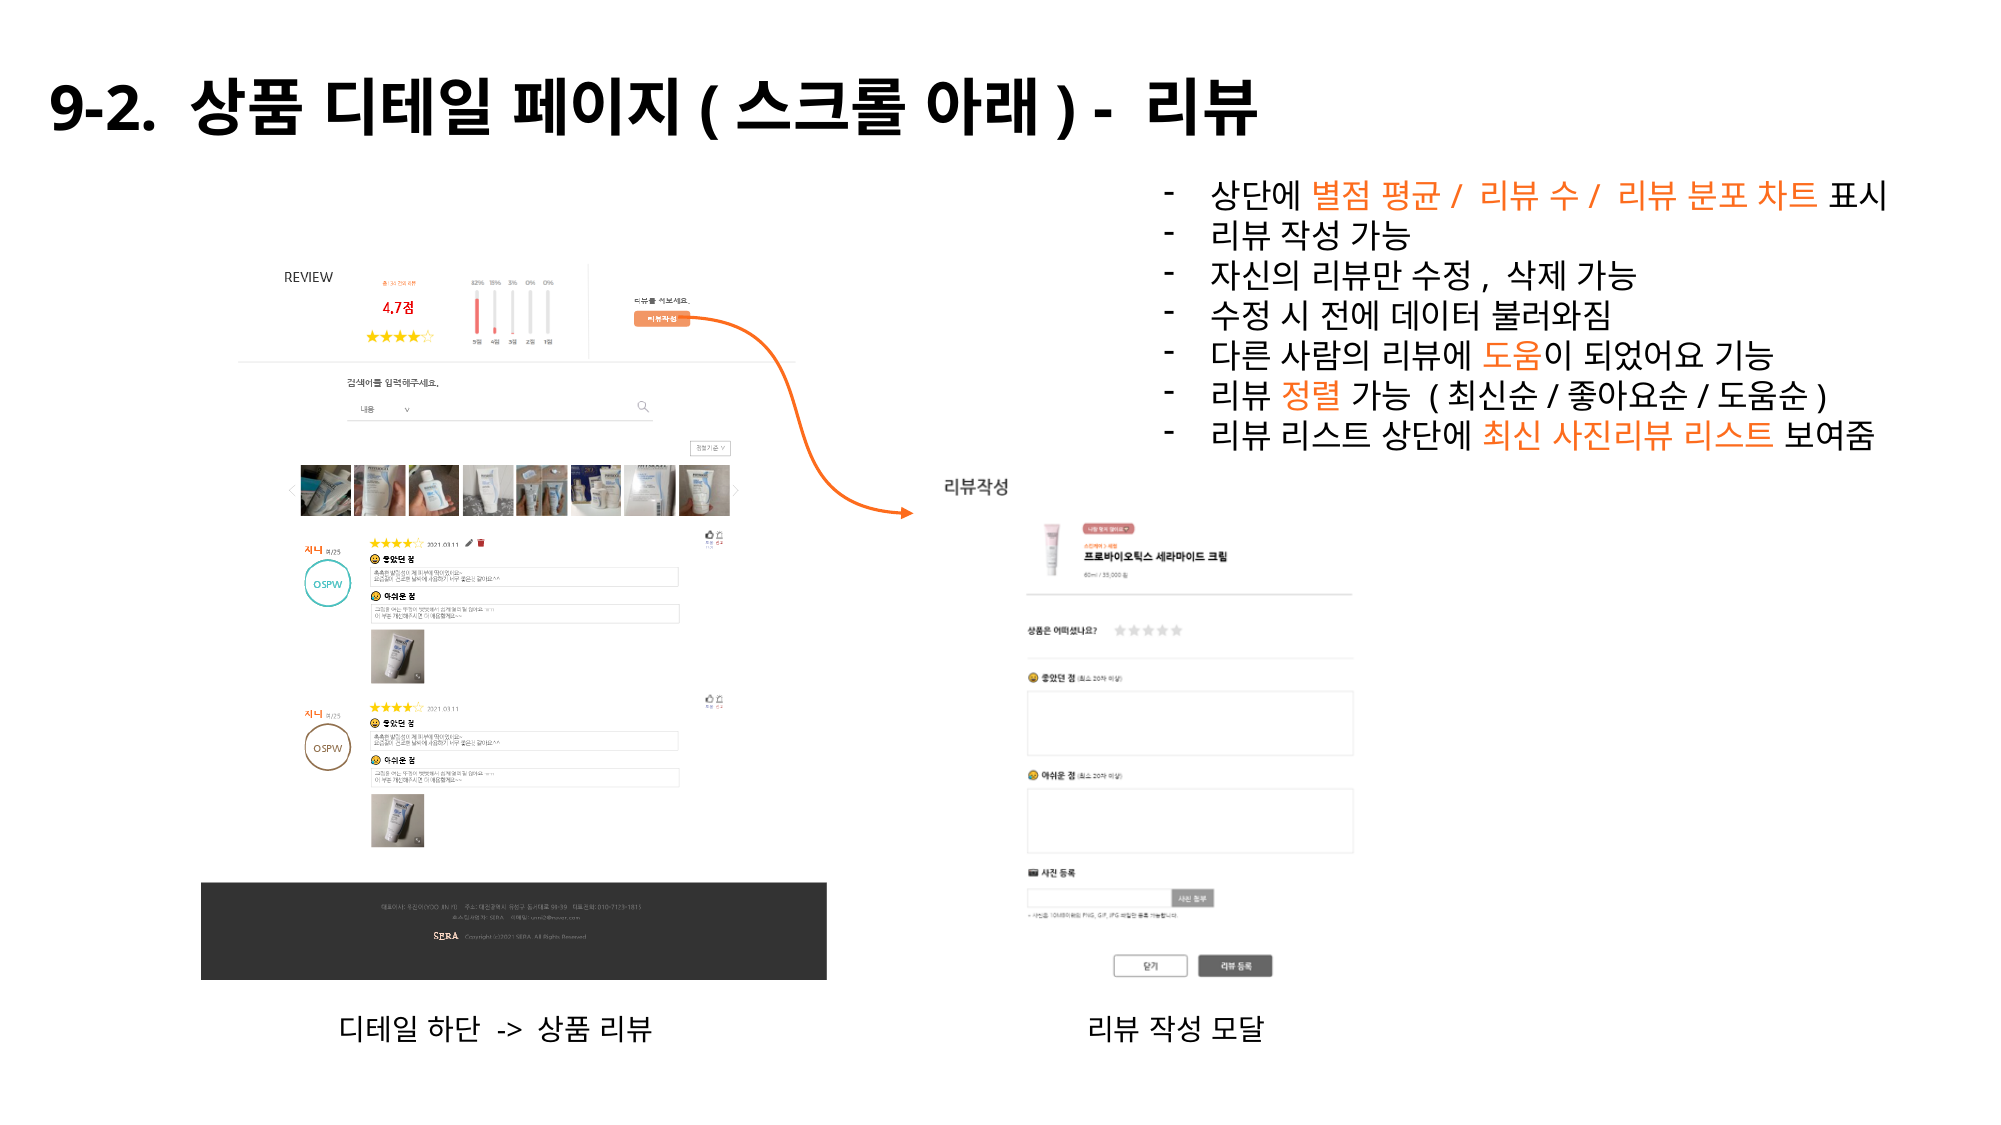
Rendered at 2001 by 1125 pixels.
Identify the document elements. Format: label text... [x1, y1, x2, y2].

text_box 상단에 별점 평균/ 리뷰 수/ 리뷰 분포 차트 표시 리뷰 작성 가능 자신의 리뷰만 수정, 삭제 가능 수정 시 전에 데이터 불러와짐 다른 사람의 리뷰에 도움이 되었어요 기능 리뷰 정렬 가능 (최신순/좋아요순/도움순) 리뷰 리스트 상단에 최신 사진리뷰 리스트 보여줌 [1149, 168, 1904, 463]
picture [201, 258, 827, 980]
picture [931, 465, 1422, 993]
text_box 디테일 하단 -> 상품 리뷰 [323, 1003, 669, 1054]
text_box 리뷰 작성 모달 [1072, 1003, 1281, 1054]
text_box 9-2. 상품 디테일 페이지(스크롤 아래) - 리뷰 [34, 60, 1275, 151]
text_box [678, 316, 914, 514]
